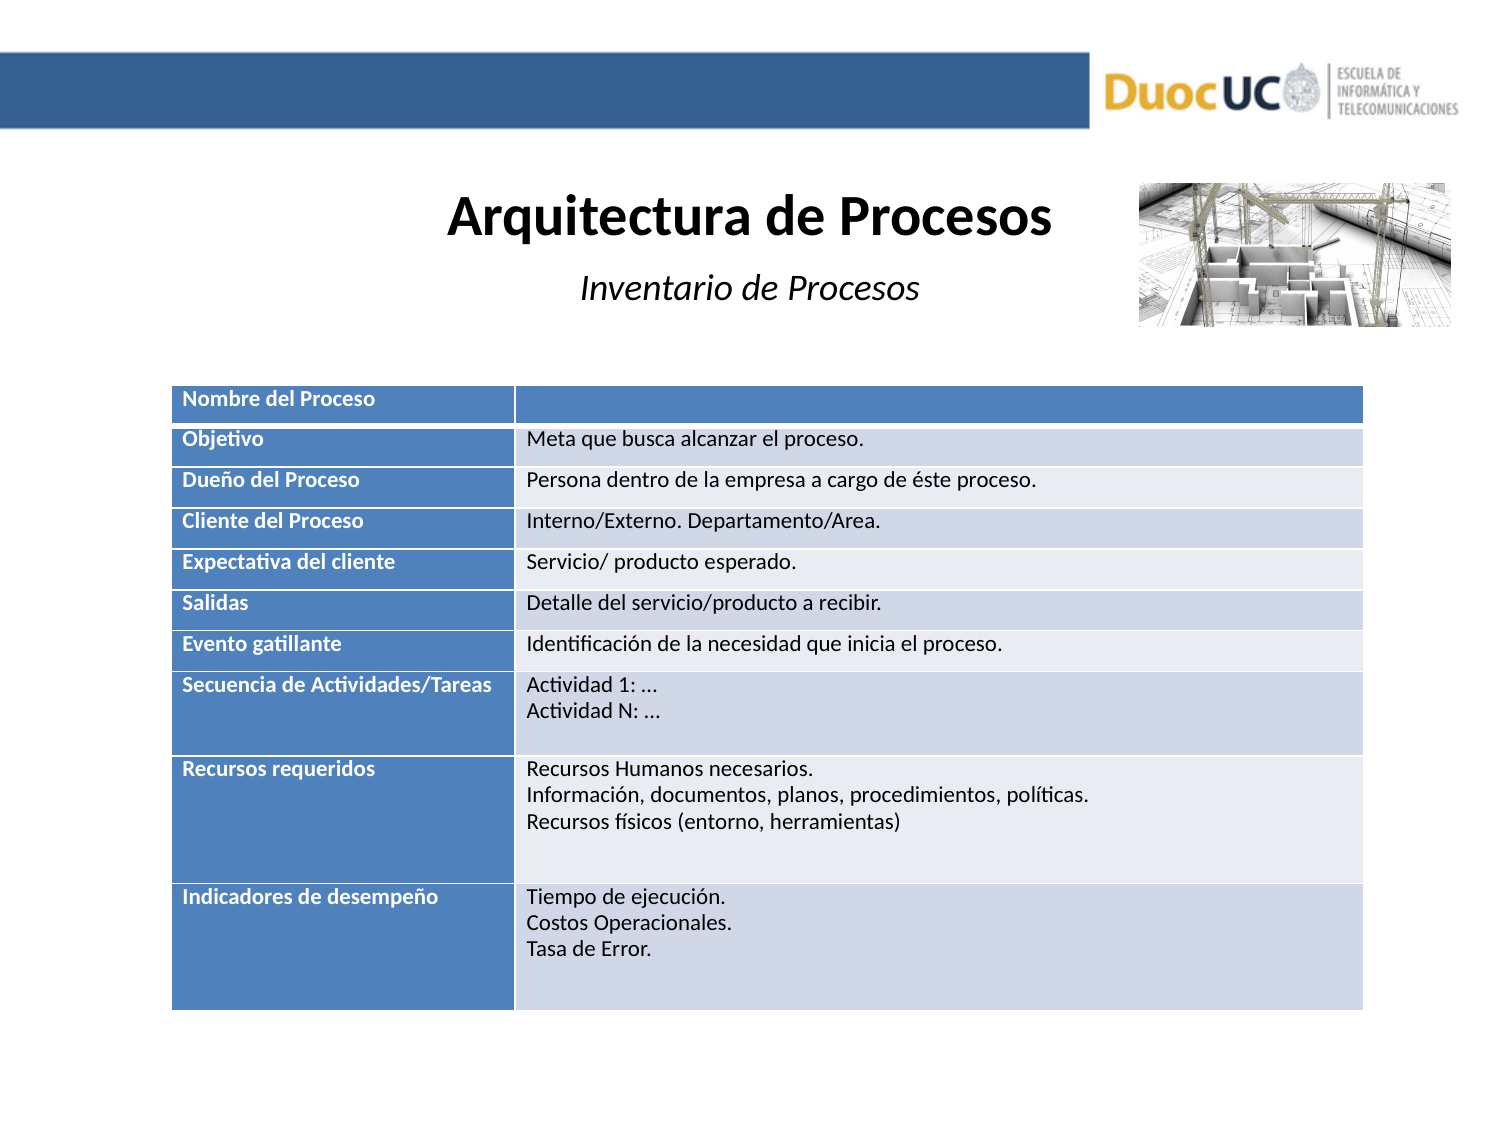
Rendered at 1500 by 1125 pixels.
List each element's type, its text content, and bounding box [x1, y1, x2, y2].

text_box Inventario de Procesos [419, 255, 1081, 315]
table_cell Evento gatillante [172, 631, 514, 671]
table_cell Recursos requeridos [172, 757, 514, 883]
table_cell Identificación de la necesidad que inicia el proceso. [516, 631, 1363, 671]
table_cell Indicadores de desempeño [172, 884, 514, 1010]
table_cell Actividad 1: … Actividad N: … [516, 672, 1363, 755]
text_box Arquitectura de Procesos [0, 169, 1500, 255]
table_cell Persona dentro de la empresa a cargo de éste proceso. [516, 468, 1363, 507]
table_cell Interno/Externo. Departamento/Area. [516, 509, 1363, 548]
picture [0, 183, 1500, 1125]
table_cell Cliente del Proceso [172, 509, 514, 548]
table_cell Detalle del servicio/producto a recibir. [516, 591, 1363, 630]
table_header Nombre del Proceso [172, 386, 514, 423]
table_cell Servicio/ producto esperado. [516, 550, 1363, 589]
table_cell Expectativa del cliente [172, 550, 514, 589]
picture [0, 0, 1500, 169]
table_cell Secuencia de Actividades/Tareas [172, 672, 514, 755]
table_header [516, 386, 1363, 423]
table_cell Tiempo de ejecución. Costos Operacionales. Tasa de Error. [516, 884, 1363, 1010]
table_cell Dueño del Proceso [172, 468, 514, 507]
table_cell Recursos Humanos necesarios. Información, documentos, planos, procedimientos, políticas. Recursos físicos (entorno, herramientas) [516, 757, 1363, 883]
table_cell Meta que busca alcanzar el proceso. [516, 429, 1363, 466]
table_cell Salidas [172, 591, 514, 630]
table_cell Objetivo [172, 429, 514, 466]
